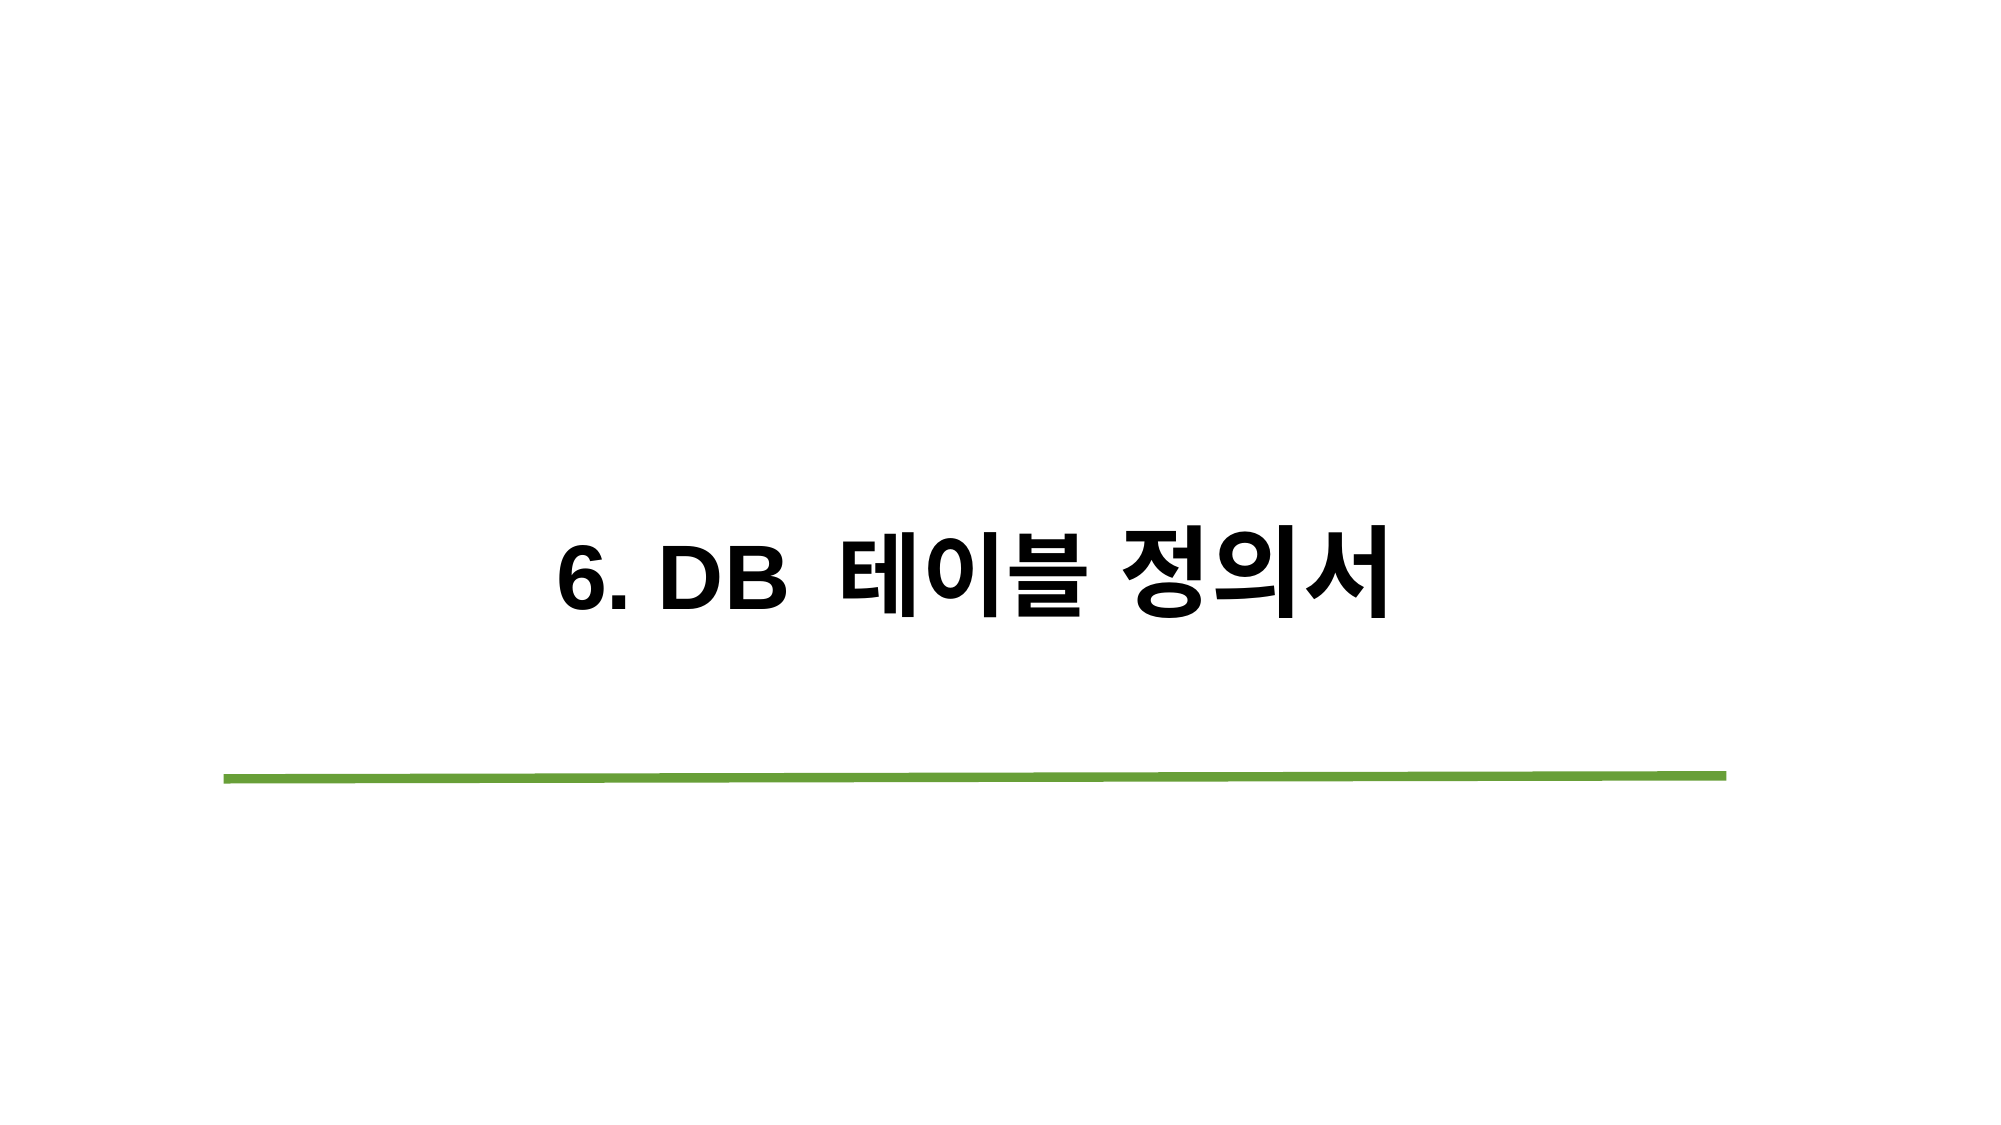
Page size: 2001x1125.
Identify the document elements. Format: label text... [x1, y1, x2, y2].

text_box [223, 775, 1727, 779]
text_box 6. DB 테이블 정의서 [225, 305, 1727, 774]
